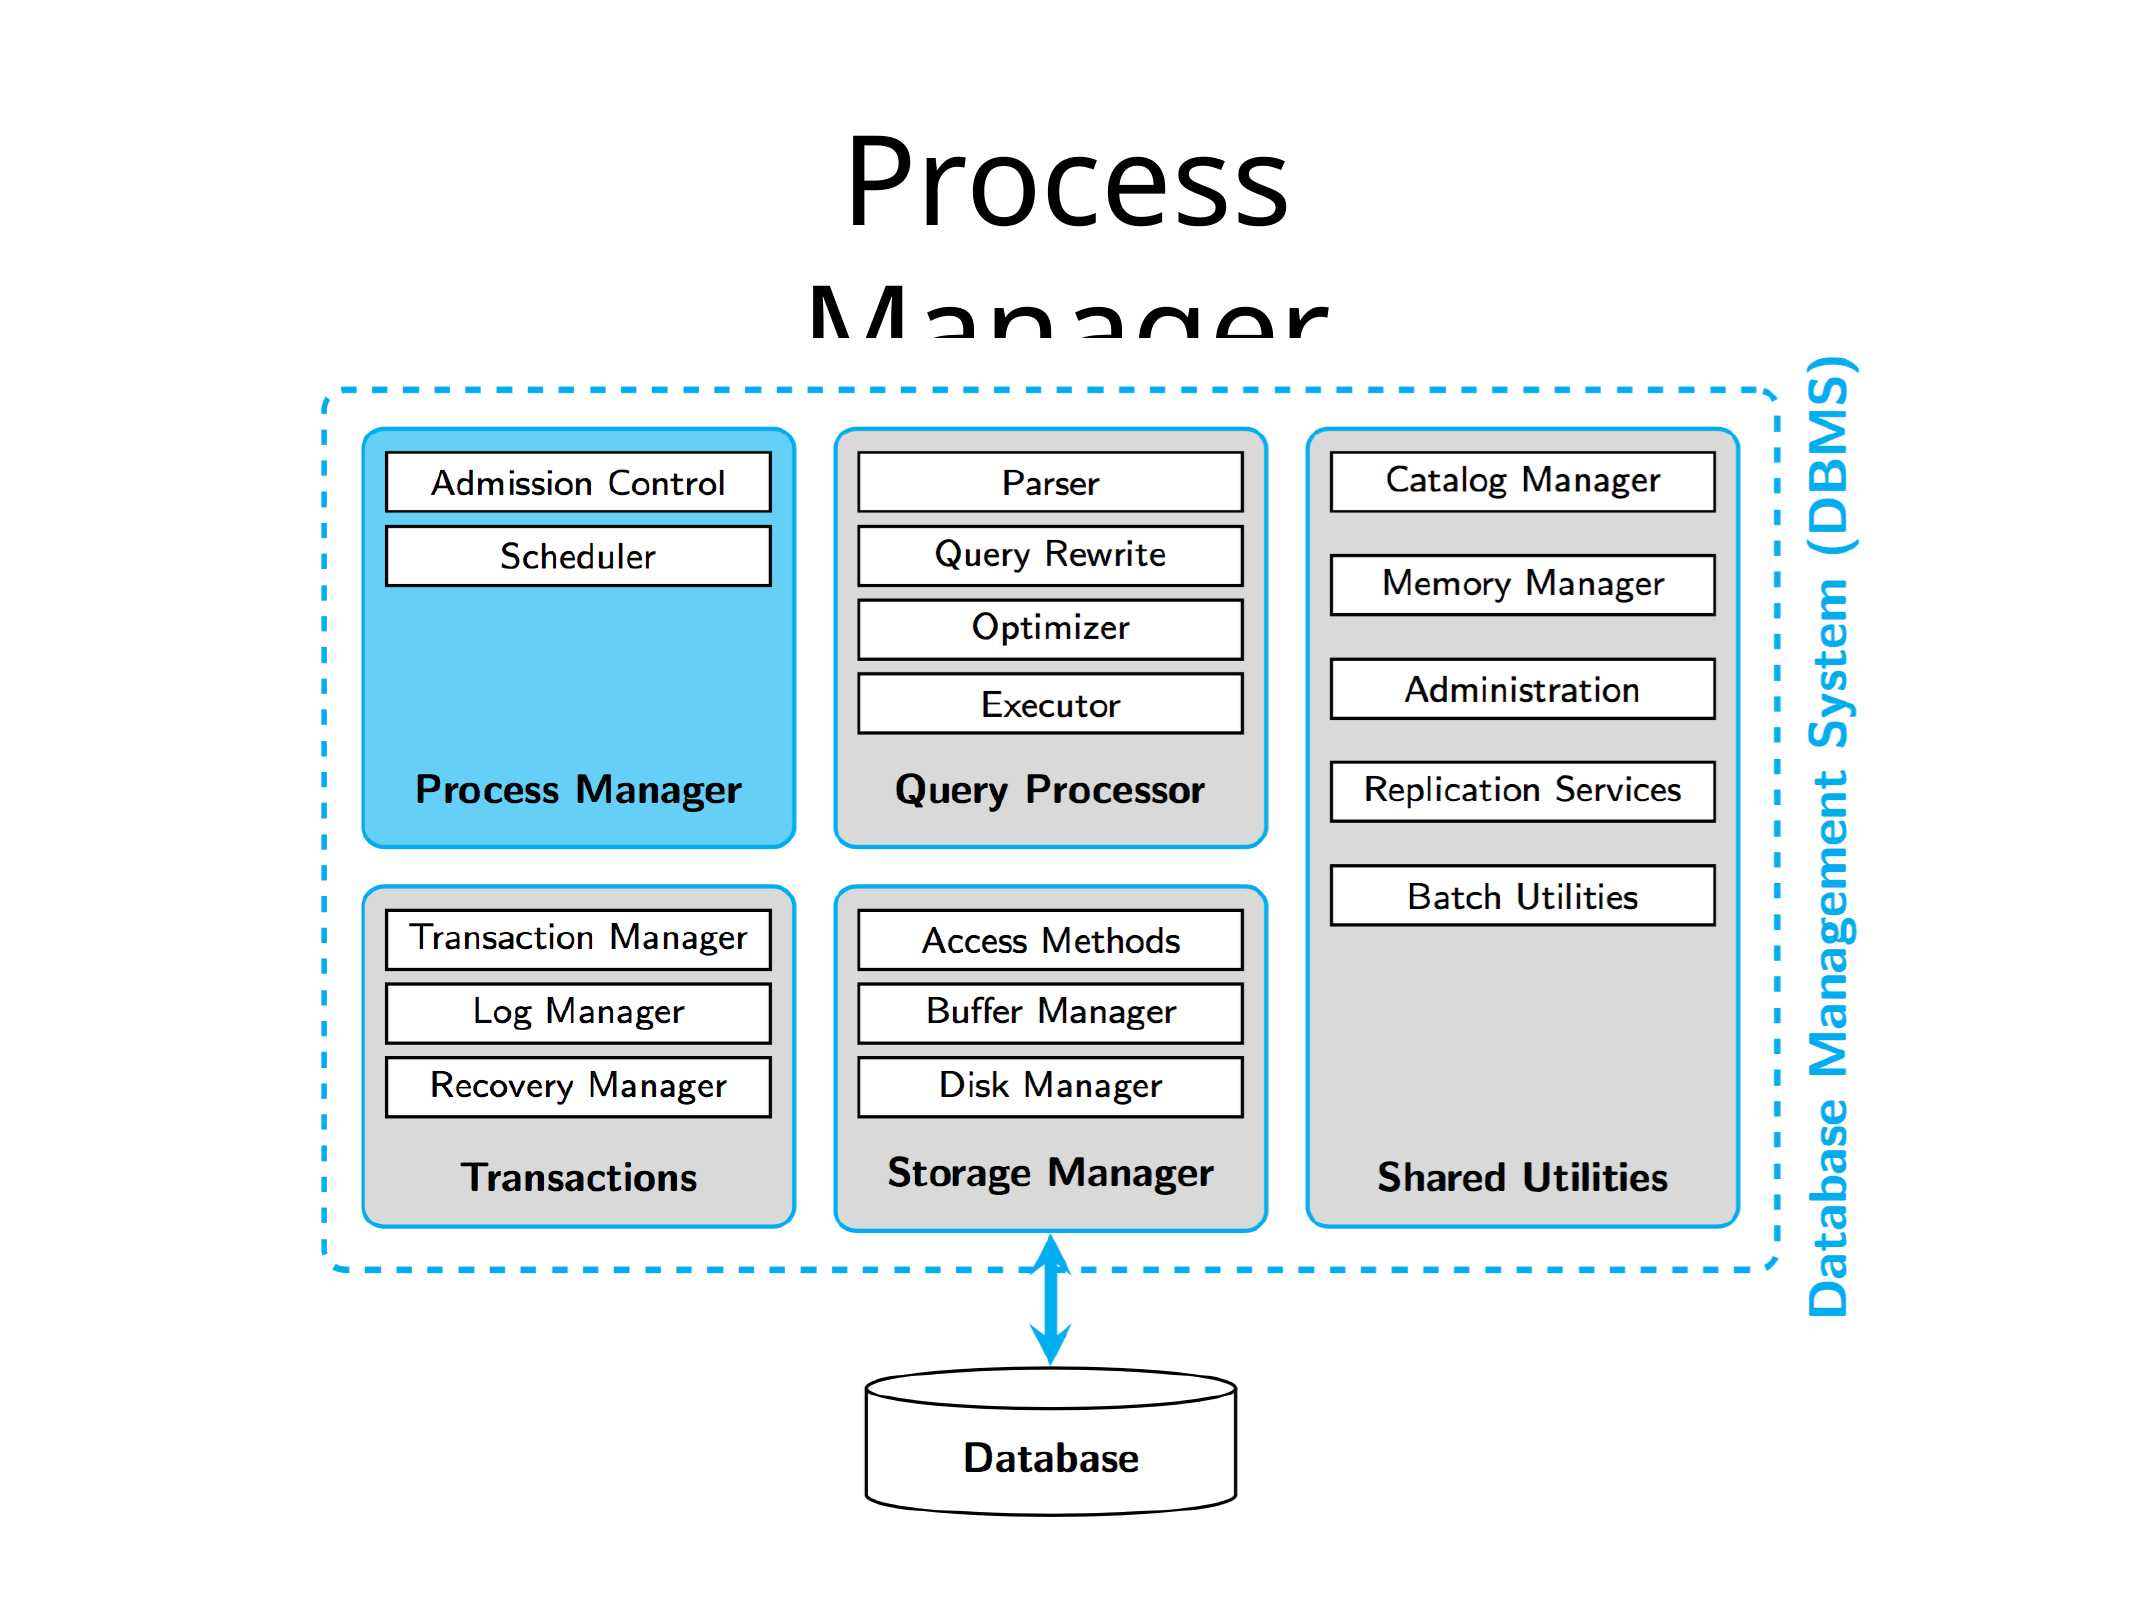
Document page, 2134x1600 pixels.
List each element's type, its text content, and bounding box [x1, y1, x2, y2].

picture [229, 338, 1904, 1549]
text_box Process Manager [565, 91, 1568, 336]
